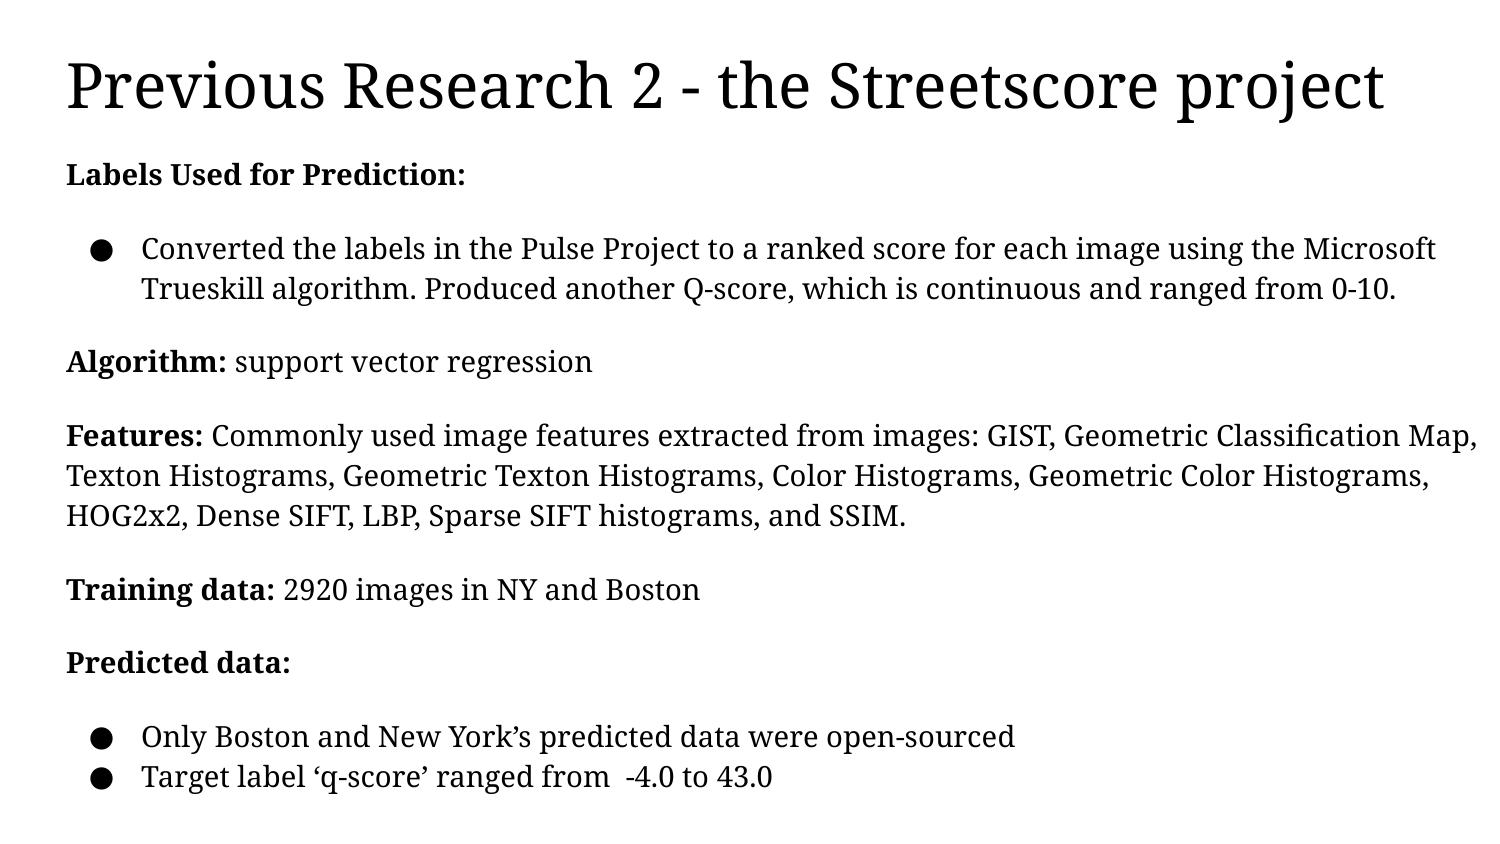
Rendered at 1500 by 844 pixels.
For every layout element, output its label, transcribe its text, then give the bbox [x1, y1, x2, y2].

title Previous Research 2 - the Streetscore project [51, 0, 1449, 136]
list Labels Used for Prediction: Converted the labels in the Pulse Project to a ranked score for each image using the Microsoft Trueskill algorithm. Produced another Q-score, which is continuous and ranged from 0-10. Algorithm: support vector regression Features: Commonly used image features extracted from images: GIST, Geometric Classification Map, Texton Histograms, Geometric Texton Histograms, Color Histograms, Geometric Color Histograms, HOG2x2, Dense SIFT, LBP, Sparse SIFT histograms, and SSIM. Training data: 2920 images in NY and Boston Predicted data: Only Boston and New York’s predicted data were open-sourced Target label ‘q-score’ ranged from -4.0 to 43.0 [51, 136, 1500, 825]
